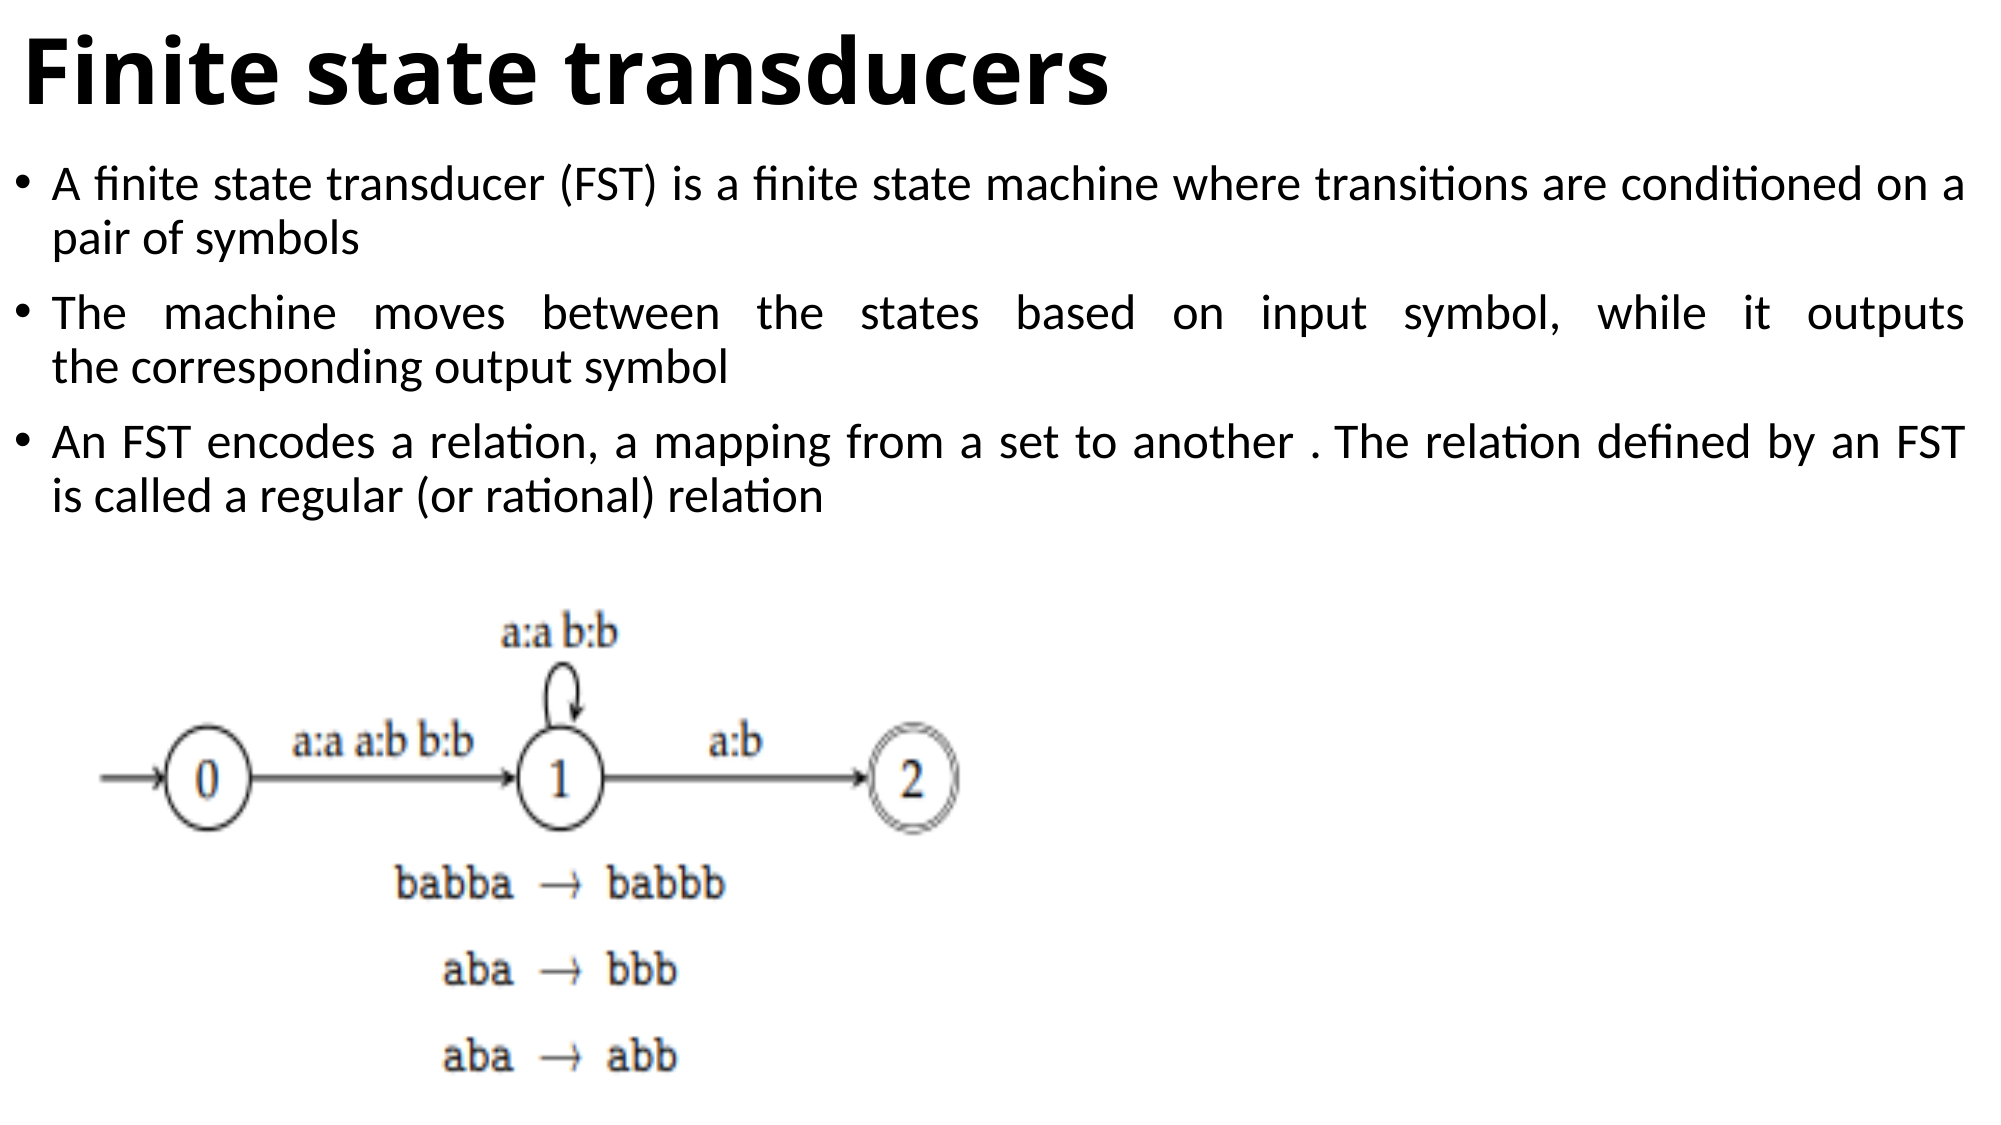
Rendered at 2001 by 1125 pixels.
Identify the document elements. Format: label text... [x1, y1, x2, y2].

title Finite state transducers [6, 0, 1732, 149]
list A finite state transducer (FST) is a finite state machine where transitions are conditioned on a pair of symbols The machine moves between the states based on input symbol, while it outputs the corresponding output symbol An FST encodes a relation, a mapping from a set to another . The relation defined by an FST is called a regular (or rational) relation [0, 149, 1981, 1125]
picture [32, 581, 1088, 1125]
